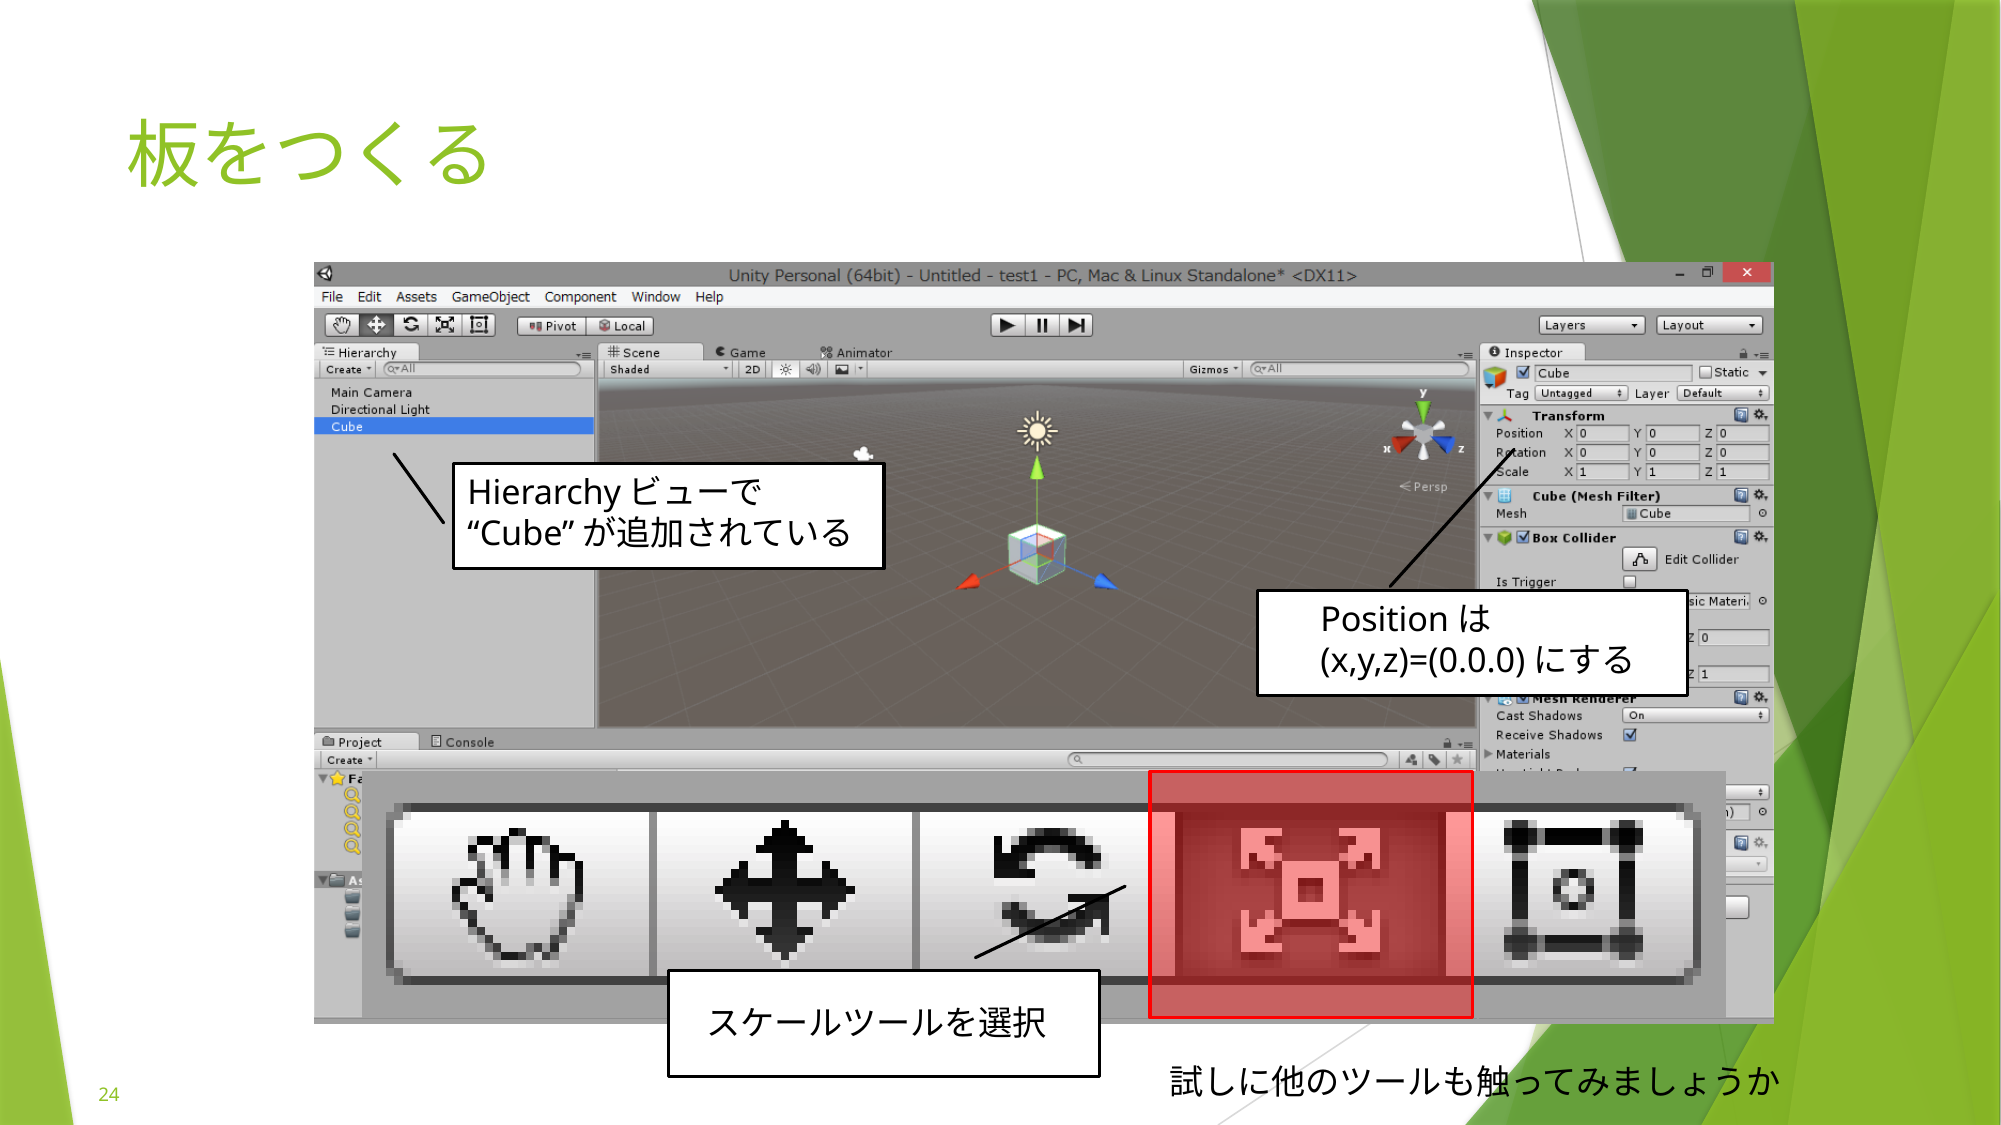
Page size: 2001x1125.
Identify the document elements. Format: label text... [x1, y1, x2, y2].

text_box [668, 970, 1100, 1077]
picture [313, 261, 1774, 1024]
slide_number 24 [22, 1065, 135, 1125]
text_box 試しに他のツールも触ってみましょうか [1155, 1053, 1796, 1109]
title 板をつくる [111, 99, 1522, 204]
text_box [361, 770, 1726, 1019]
